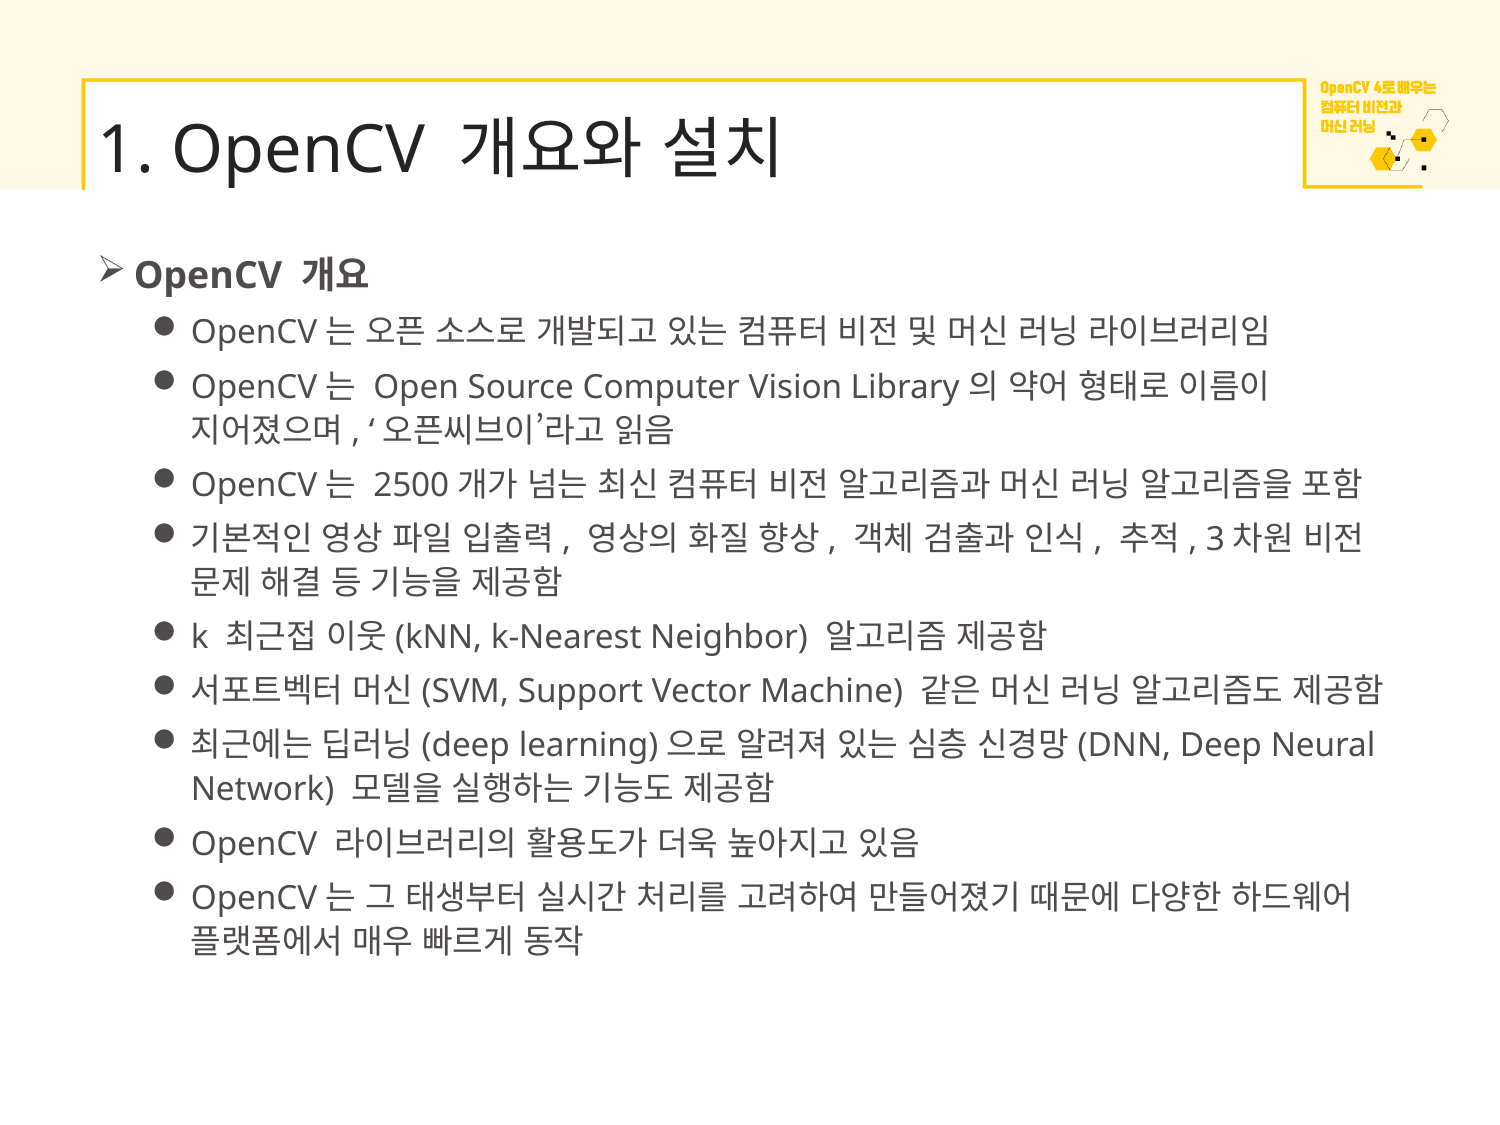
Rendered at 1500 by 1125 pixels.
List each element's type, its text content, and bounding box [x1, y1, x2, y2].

picture [0, 0, 1500, 1125]
title 1. OpenCV 개요와 설치 [82, 61, 1413, 193]
list OpenCV 개요 OpenCV는 오픈 소스로 개발되고 있는 컴퓨터 비전 및 머신 러닝 라이브러리임 OpenCV는 Open Source Computer Vision Library의 약어 형태로 이름이 지어졌으며, ‘오픈씨브이’라고 읽음 OpenCV는 2500개가 넘는 최신 컴퓨터 비전 알고리즘과 머신 러닝 알고리즘을 포함 기본적인 영상 파일 입출력, 영상의 화질 향상, 객체 검출과 인식, 추적, 3차원 비전 문제 해결 등 기능을 제공함 k 최근접 이웃(kNN, k-Nearest Neighbor) 알고리즘 제공함 서포트벡터 머신(SVM, Support Vector Machine) 같은 머신 러닝 알고리즘도 제공함 최근에는 딥러닝(deep learning)으로 알려져 있는 심층 신경망(DNN, Deep Neural Network) 모델을 실행하는 기능도 제공함 OpenCV 라이브러리의 활용도가 더욱 높아지고 있음 OpenCV는 그 태생부터 실시간 처리를 고려하여 만들어졌기 때문에 다양한 하드웨어 플랫폼에서 매우 빠르게 동작 [81, 239, 1412, 1054]
